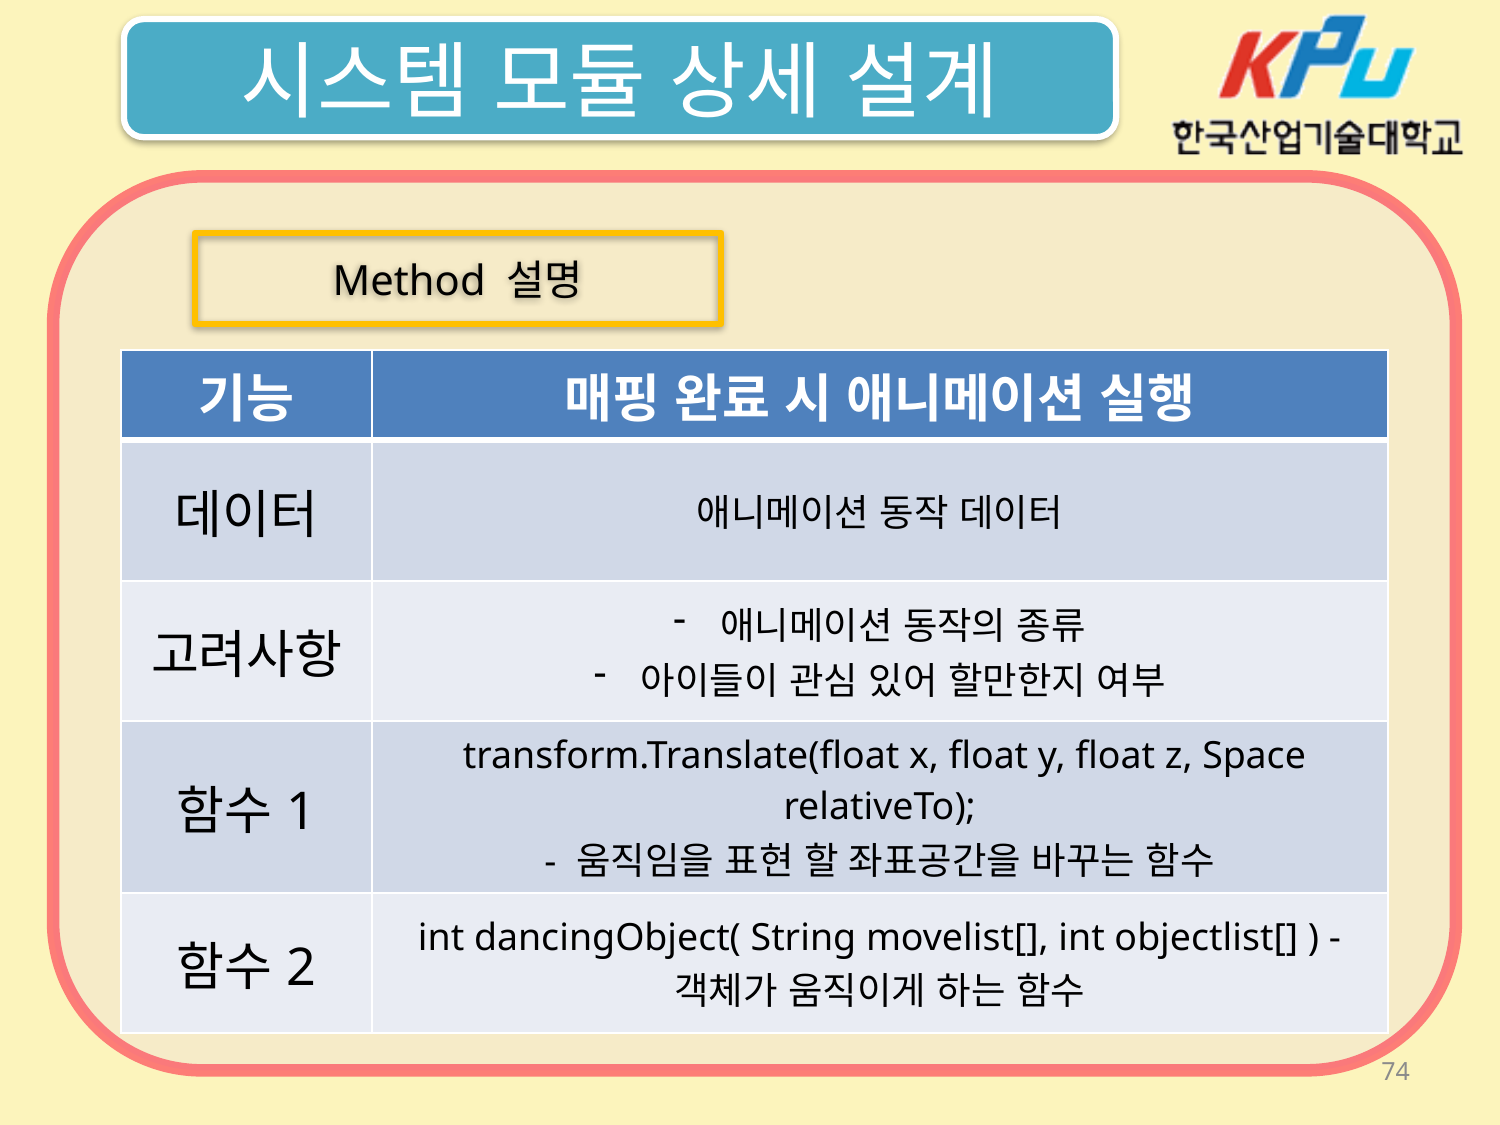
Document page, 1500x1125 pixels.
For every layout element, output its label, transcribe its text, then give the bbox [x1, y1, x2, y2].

table_cell 고려사항 [122, 582, 371, 720]
table_cell transform.Translate(float x, float y, float z, Space relativeTo); - 움직임을 표현 할 좌표공간을 바꾸는 함수 [373, 722, 1387, 892]
text_box [50, 174, 1459, 1073]
table_cell 애니메이션 동작 데이터 [373, 443, 1387, 580]
table_cell 데이터 [122, 443, 371, 580]
text_box Method 설명 [194, 232, 722, 325]
table_header 매핑 완료 시 애니메이션 실행 [373, 351, 1387, 437]
table_cell 애니메이션 동작의 종류 아이들이 관심 있어 할만한지 여부 [373, 582, 1387, 720]
table_header 기능 [122, 351, 371, 437]
table_cell 함수1 [122, 722, 371, 892]
slide_number 74 [1074, 1042, 1425, 1103]
table_cell int dancingObject( String movelist[], int objectlist[] ) - 객체가 움직이게 하는 함수 [373, 894, 1387, 1032]
picture [1115, 0, 1500, 158]
text_box 시스템 모듈 상세 설계 [120, 15, 1110, 141]
table_cell 함수2 [122, 894, 371, 1032]
